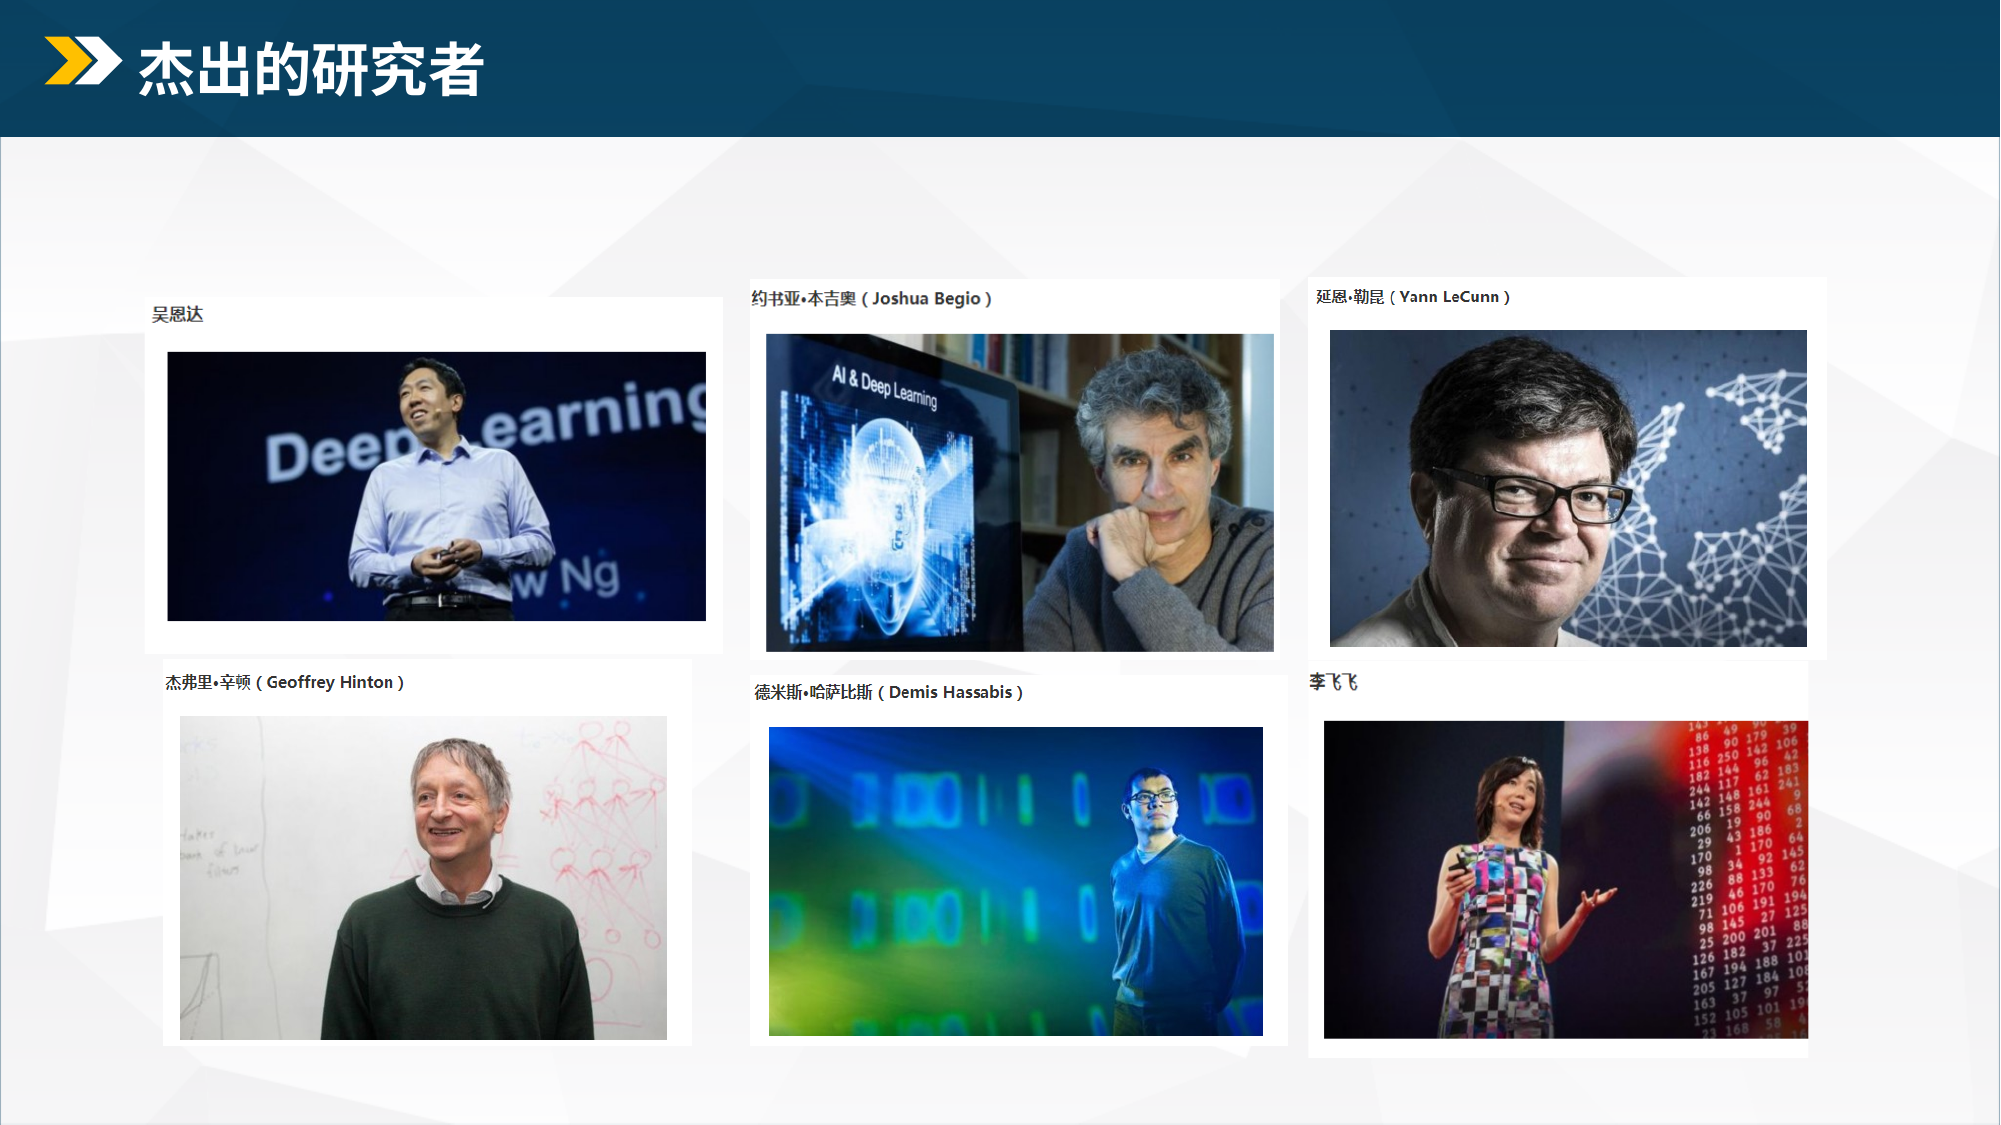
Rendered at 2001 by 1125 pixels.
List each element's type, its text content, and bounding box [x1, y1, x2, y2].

picture [0, 0, 2000, 1125]
title 杰出的研究者 [122, 33, 1755, 124]
